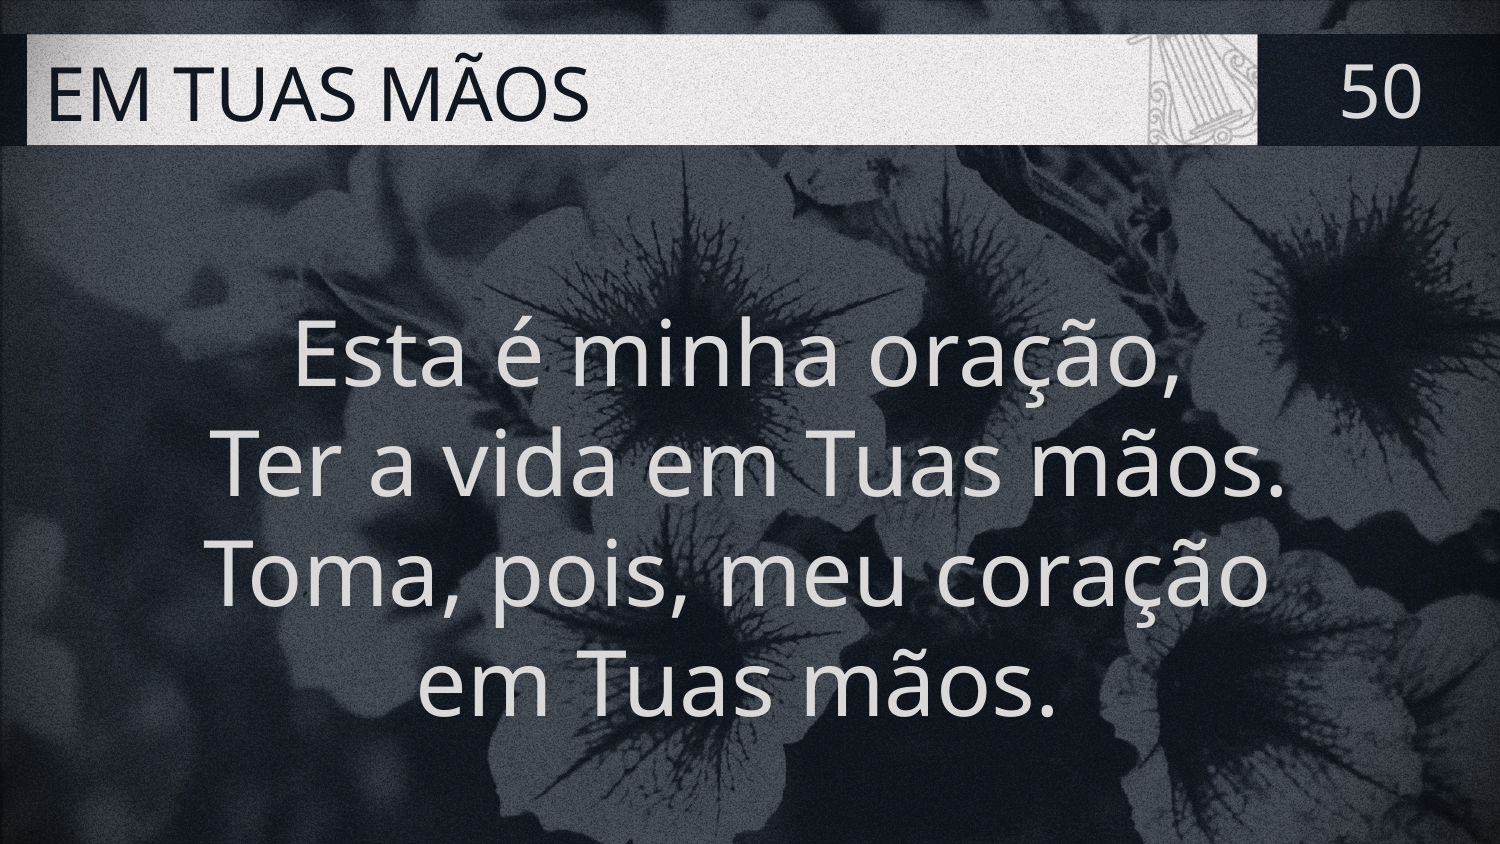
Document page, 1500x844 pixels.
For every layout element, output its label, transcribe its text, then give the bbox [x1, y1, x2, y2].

title EM TUAS MÃOS [29, 33, 1258, 151]
picture [0, 0, 1500, 185]
list 50 [1281, 36, 1483, 143]
list Esta é minha oração, Ter a vida em Tuas mãos. Toma, pois, meu coração em Tuas mãos. [0, 185, 1500, 844]
